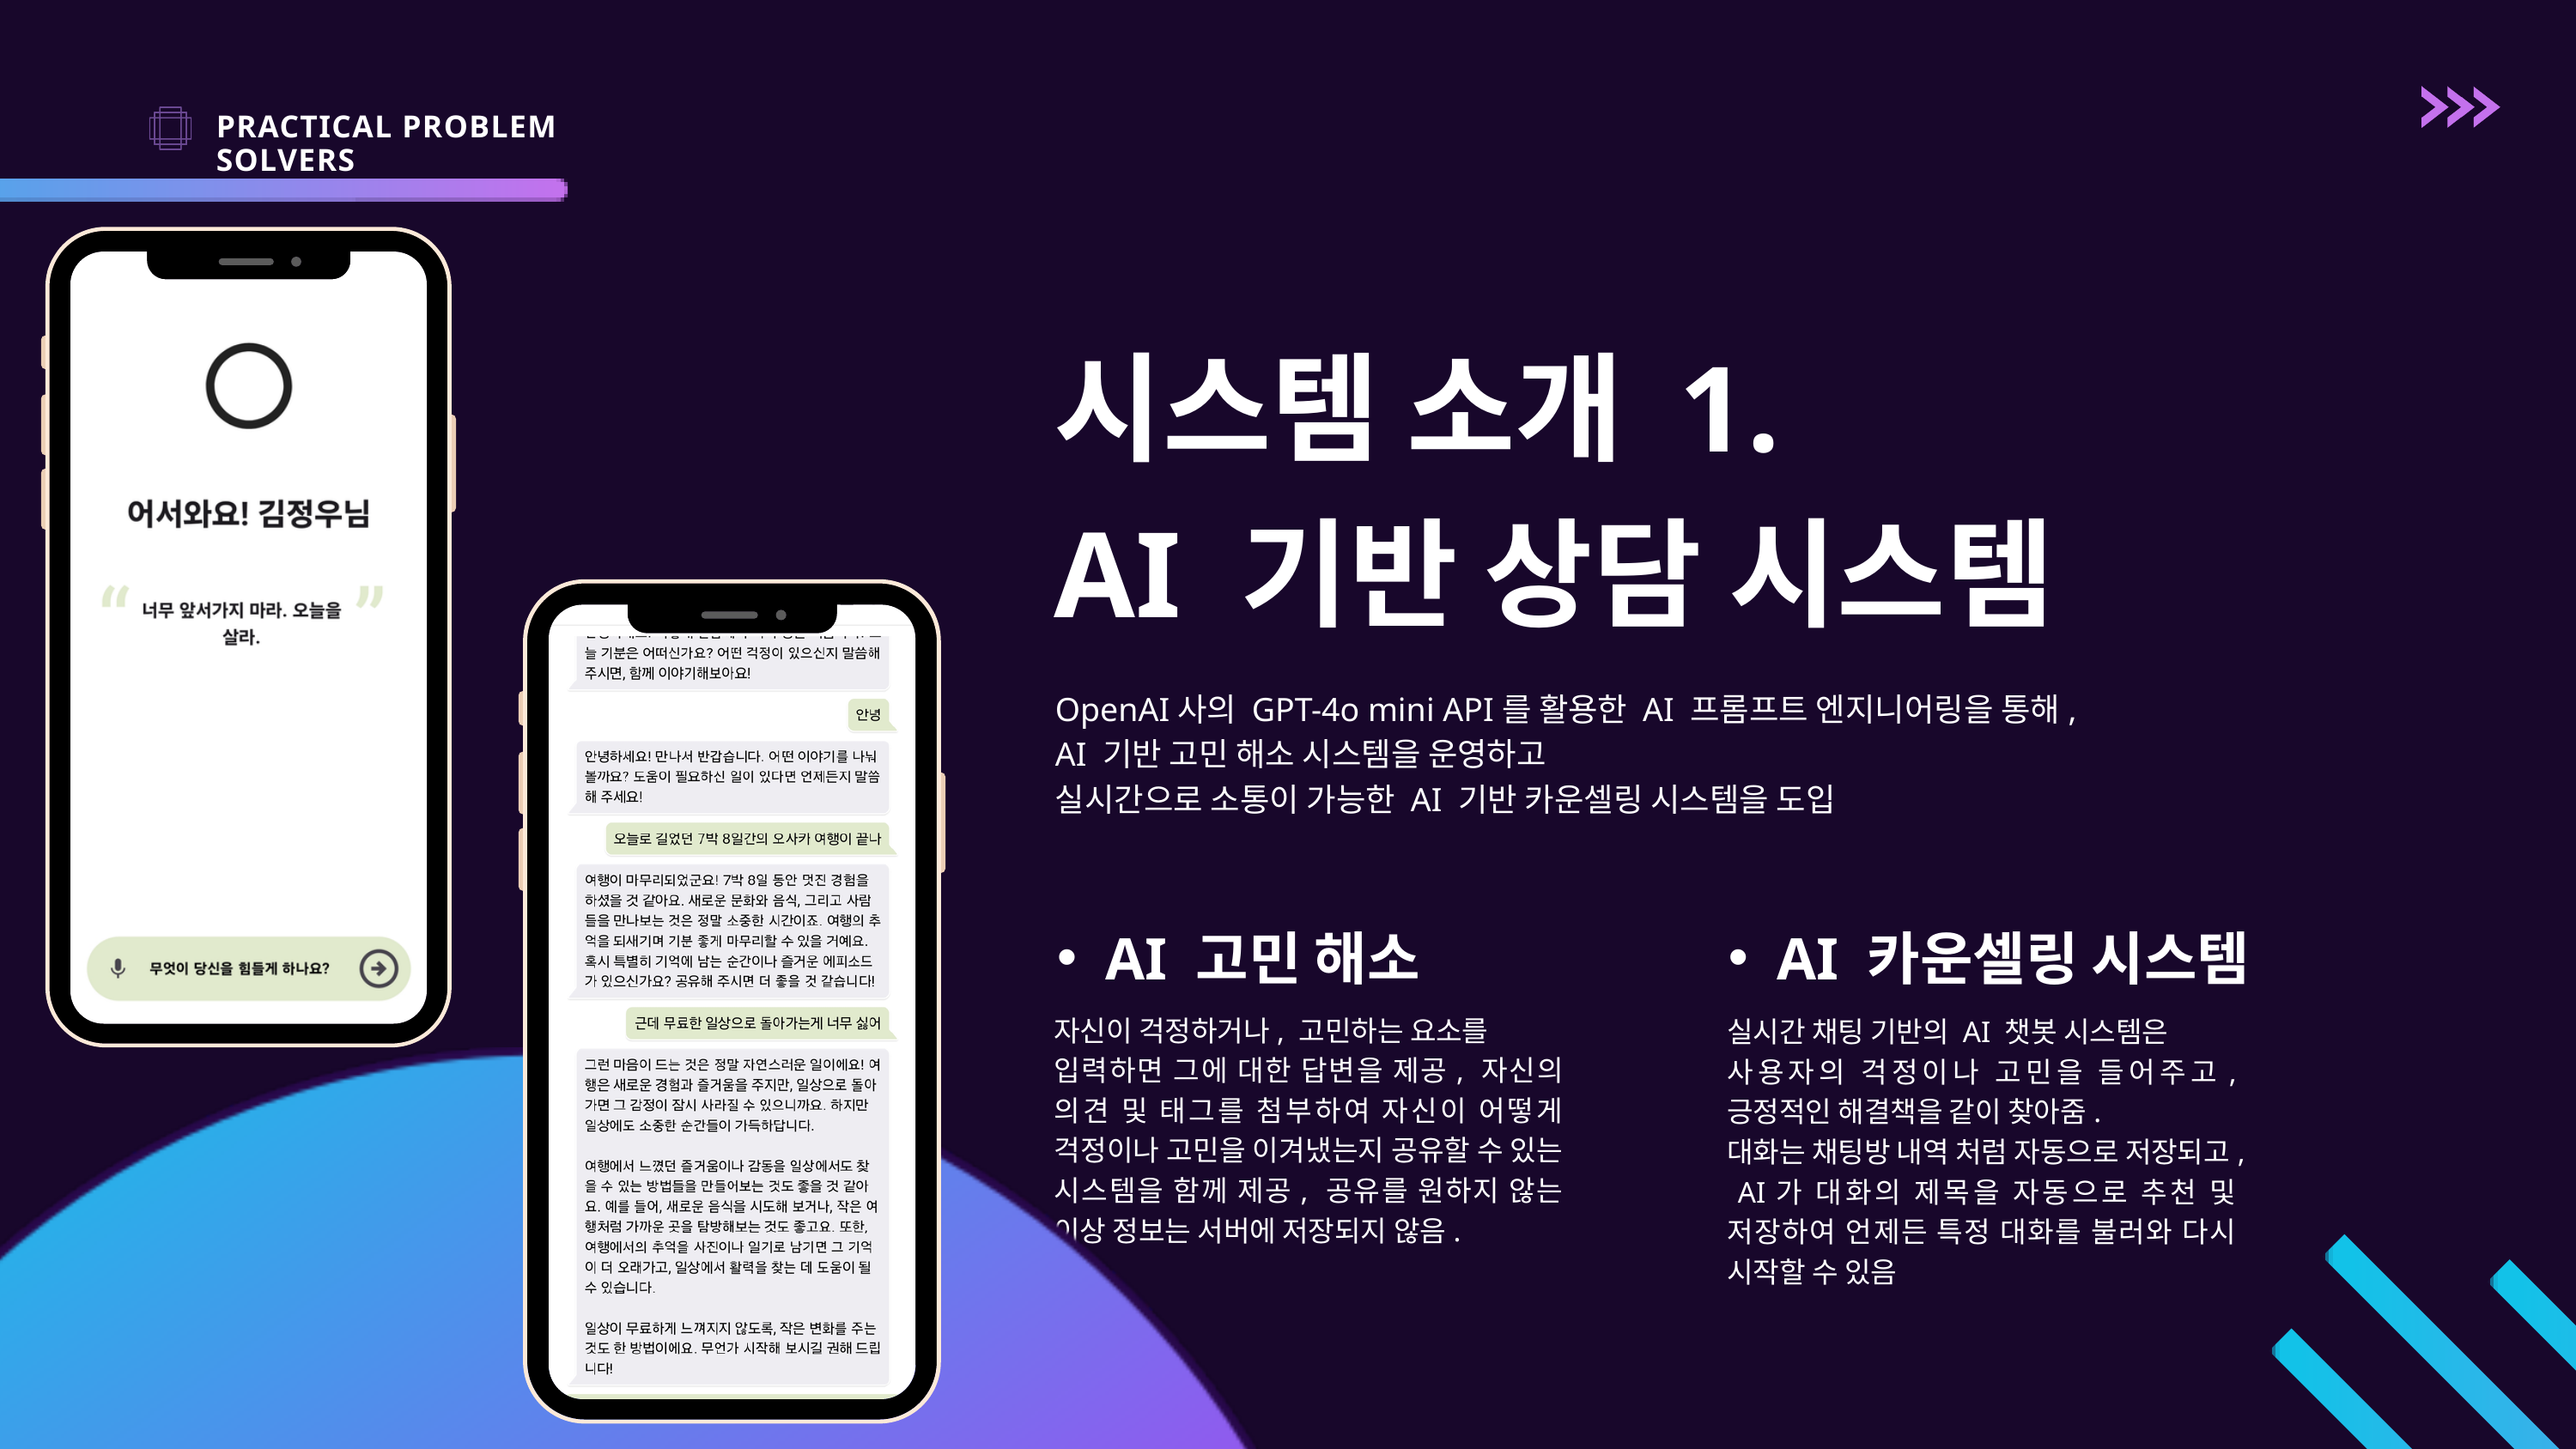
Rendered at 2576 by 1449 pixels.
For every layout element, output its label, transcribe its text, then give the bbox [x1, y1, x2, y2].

text_box AI 카운셀링 시스템 [1679, 911, 2336, 991]
text_box [2487, 1259, 2576, 1371]
text_box [2421, 86, 2500, 129]
text_box PRACTICAL PROBLEM SOLVERS [216, 110, 644, 178]
text_box [0, 1047, 1378, 1449]
text_box AI 고민 해소 [1007, 911, 1564, 991]
text_box OpenAI사의 GPT-4o mini API를 활용한 AI 프롬프트 엔지니어링을 통해, AI 기반 고민 해소 시스템을 운영하고 실시간으로 소통이 가능한 AI 기반 카운셀링 시스템을 도입 [1054, 682, 2236, 818]
text_box [149, 106, 192, 150]
text_box 실시간 채팅 기반의 AI 챗봇 시스템은 사용자의 걱정이나 고민을 들어주고, 긍정적인 해결책을 같이 찾아줌. 대화는 채팅방 내역 처럼 자동으로 저장되고, AI가 대화의 제목을 자동으로 추천 및 저장하여 언제든 특정 대화를 불러와 다시 시작할 수 있음 [1727, 1008, 2237, 1289]
text_box 자신이 걱정하거나, 고민하는 요소를 입력하면 그에 대한 답변을 제공, 자신의 의견 및 태그를 첨부하여 자신이 어떻게 걱정이나 고민을 이겨냈는지 공유할 수 있는 시스템을 함께 제공, 공유를 원하지 않는 이상 정보는 서버에 저장되지 않음. [1054, 1007, 1564, 1247]
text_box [518, 579, 946, 1424]
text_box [40, 227, 457, 1048]
text_box 시스템 소개 1. AI 기반 상담 시스템 [1054, 310, 2351, 641]
text_box [2322, 1234, 2560, 1449]
text_box [2269, 1328, 2413, 1449]
text_box [0, 179, 568, 202]
